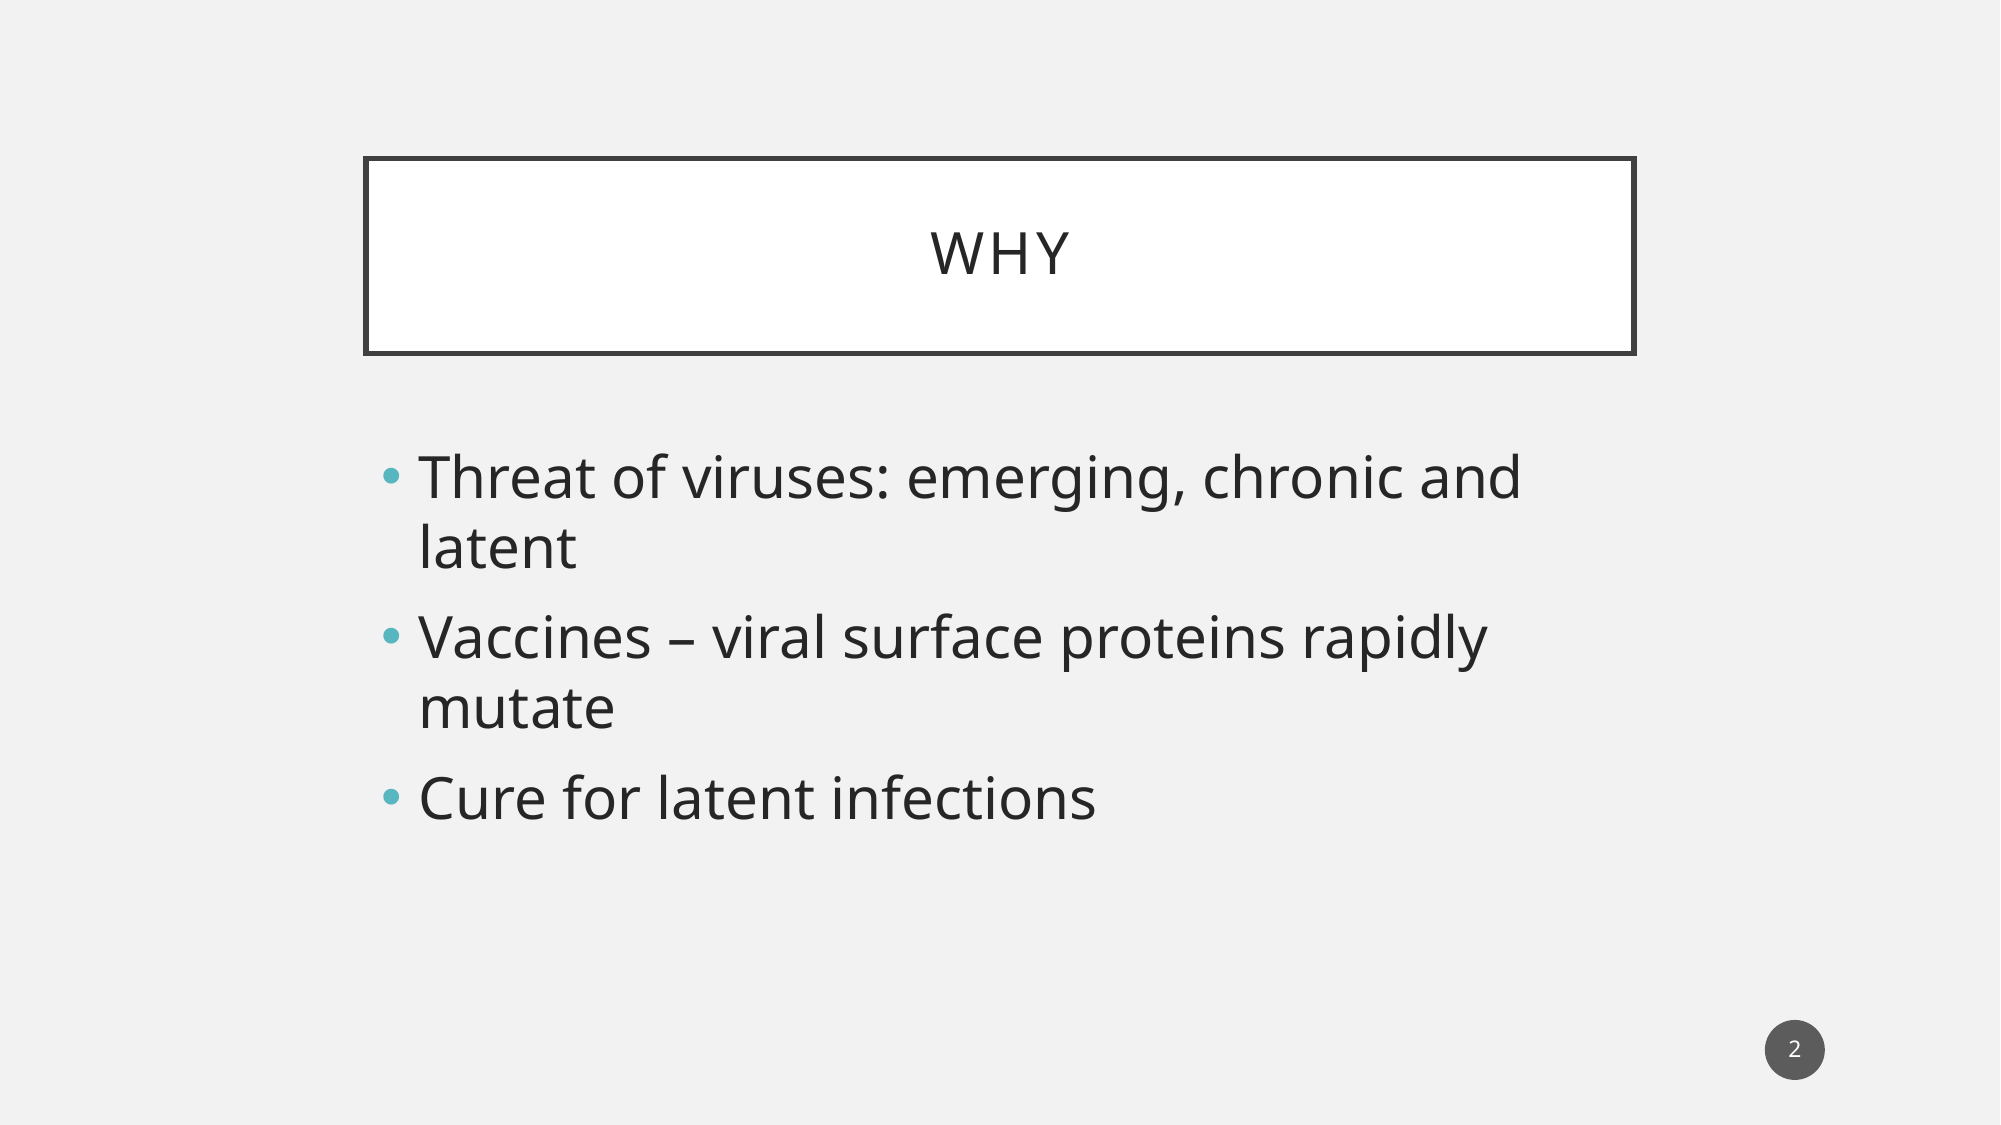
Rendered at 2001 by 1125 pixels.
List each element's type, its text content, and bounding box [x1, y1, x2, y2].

slide_number 2 [1764, 1019, 1825, 1080]
title WHY [363, 156, 1637, 356]
list Threat of viruses: emerging, chronic and latent Vaccines – viral surface proteins rapidly mutate Cure for latent infections [366, 432, 1634, 942]
